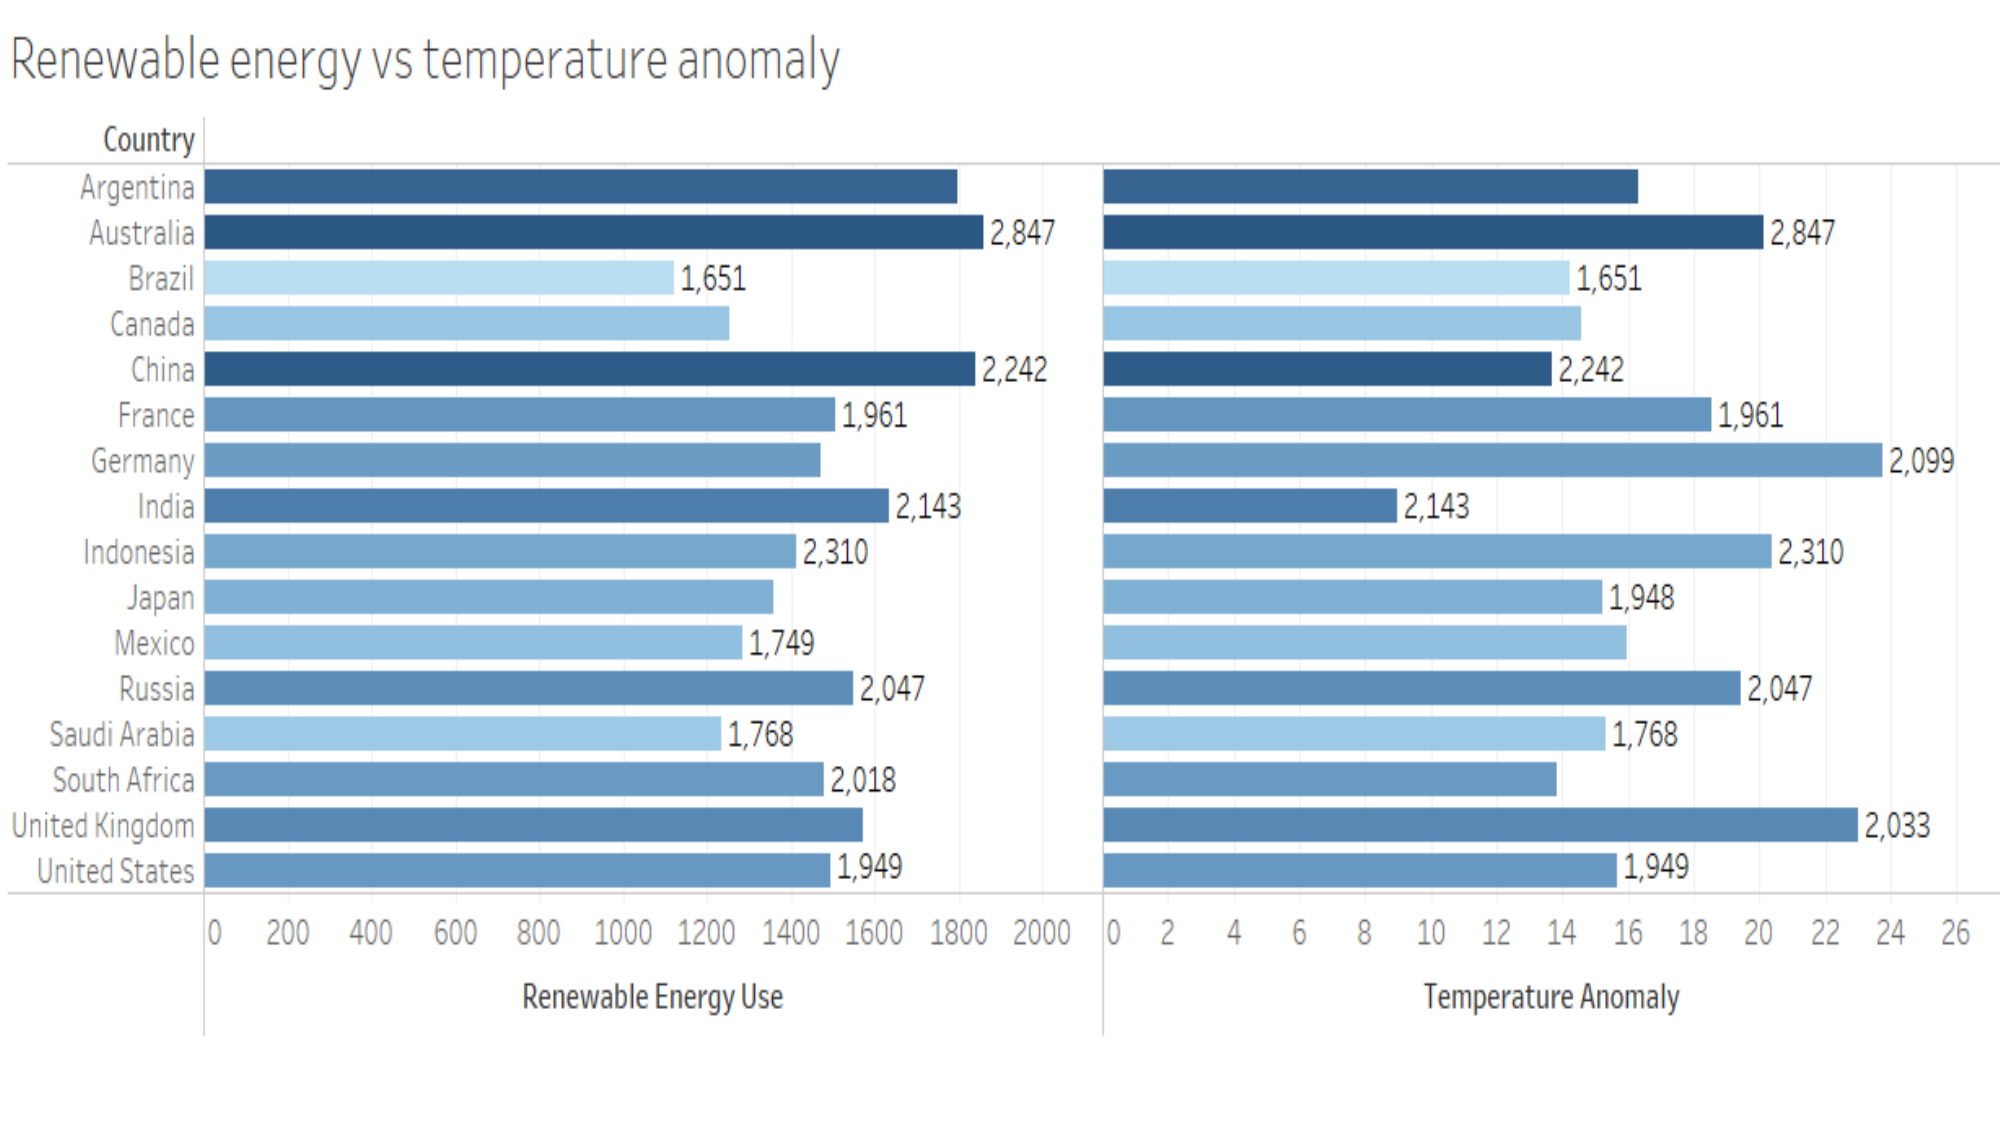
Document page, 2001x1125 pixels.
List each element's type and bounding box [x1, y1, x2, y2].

list [0, 0, 2000, 1091]
